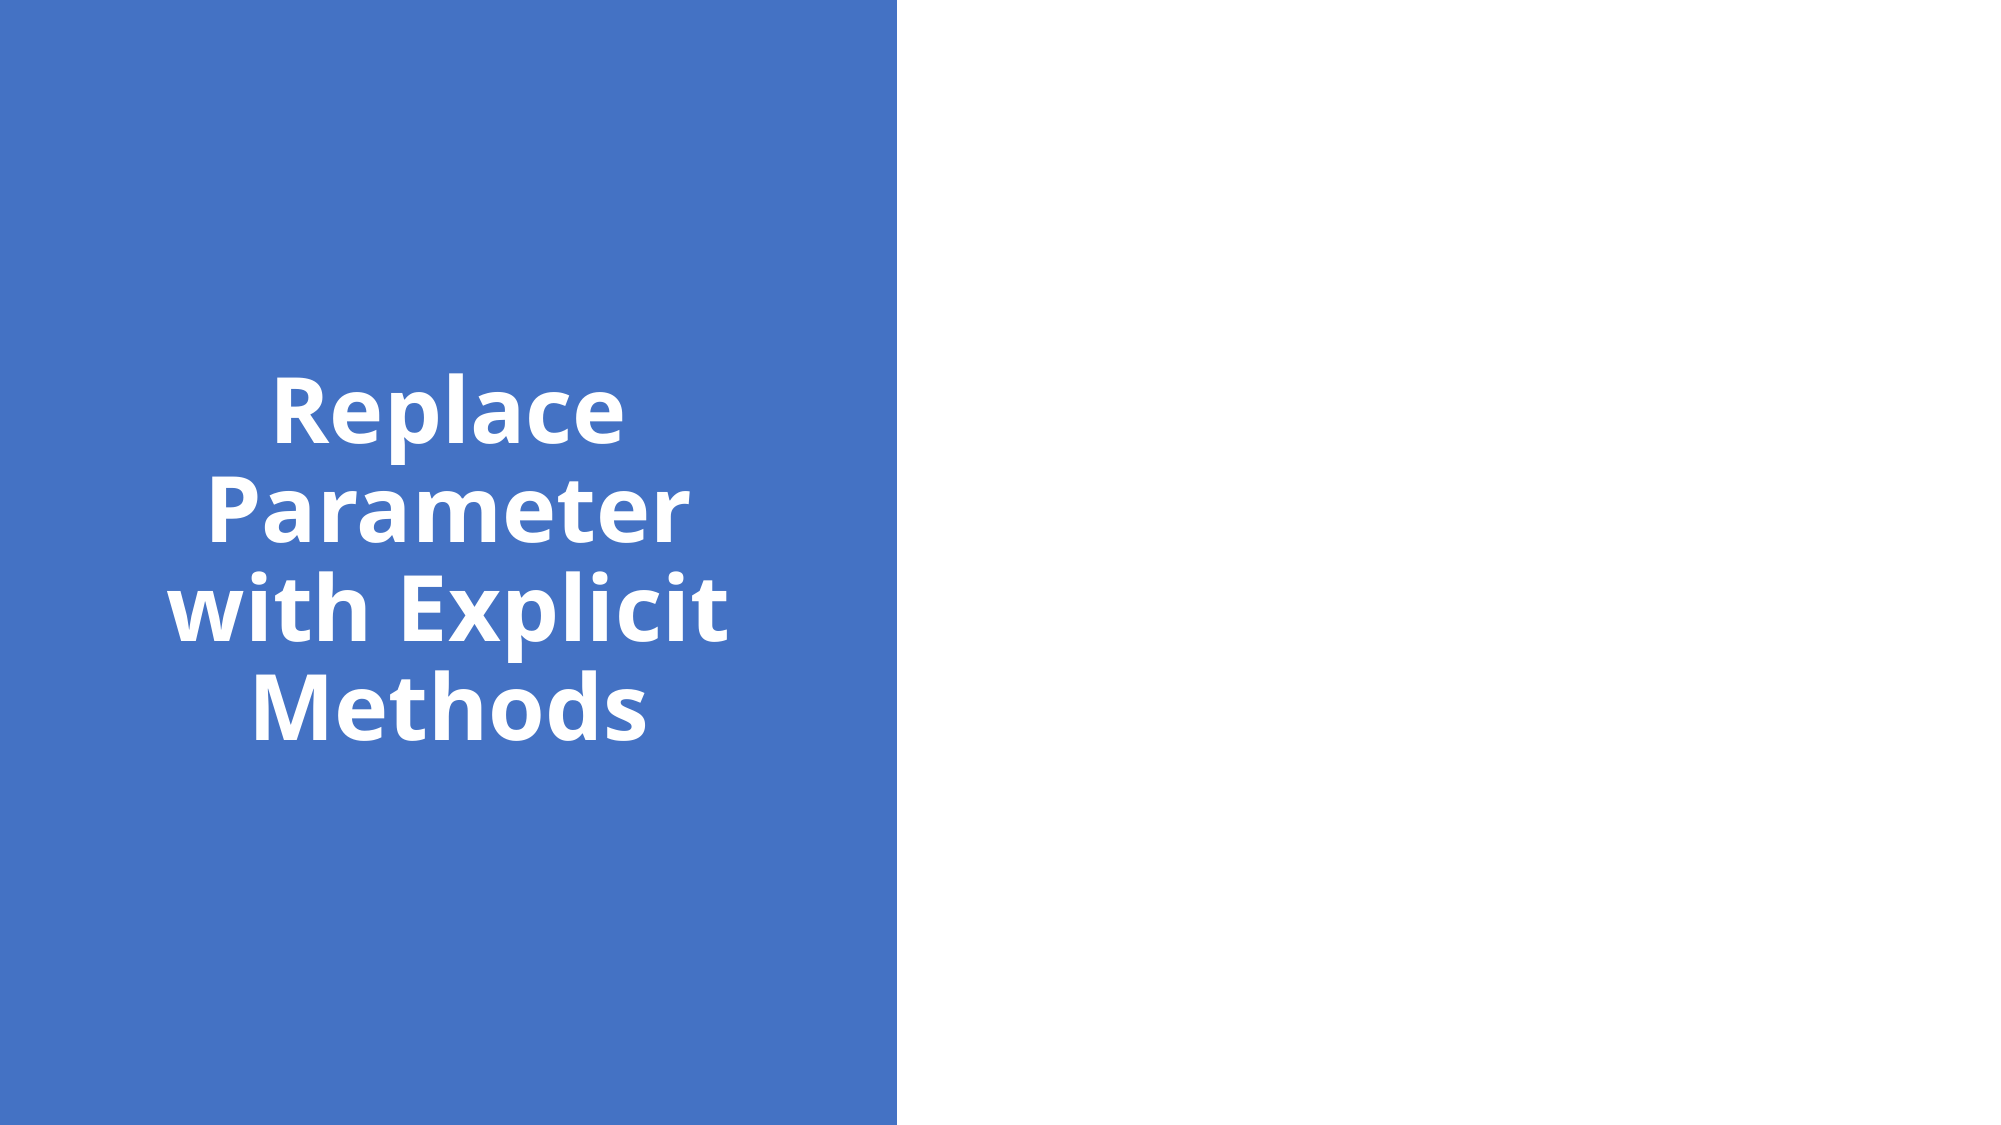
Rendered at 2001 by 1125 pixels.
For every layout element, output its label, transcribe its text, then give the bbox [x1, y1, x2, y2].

text_box [0, 0, 898, 1125]
title Replace Parameter with Explicit Methods [101, 104, 796, 1021]
